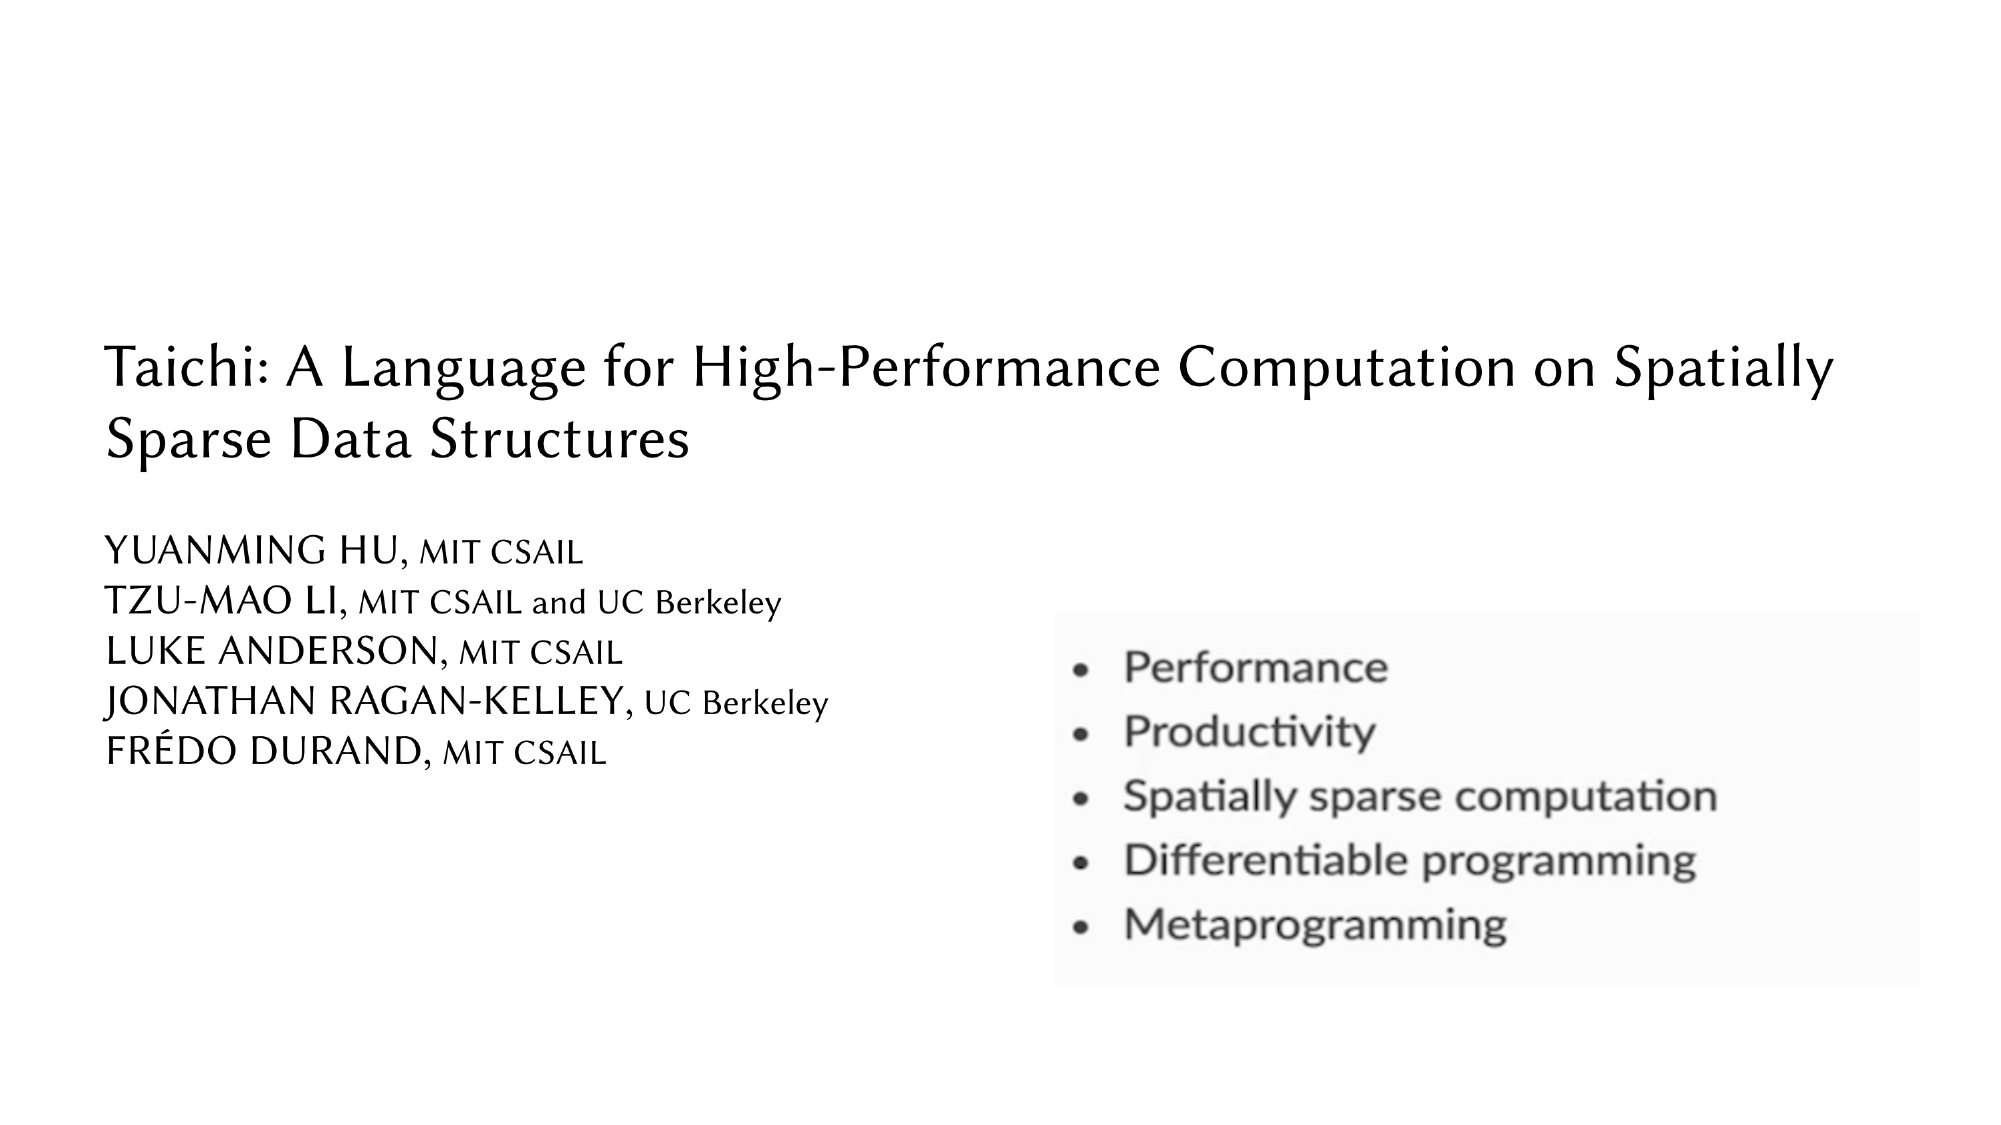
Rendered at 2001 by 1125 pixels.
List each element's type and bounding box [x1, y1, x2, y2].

picture [80, 302, 1920, 985]
